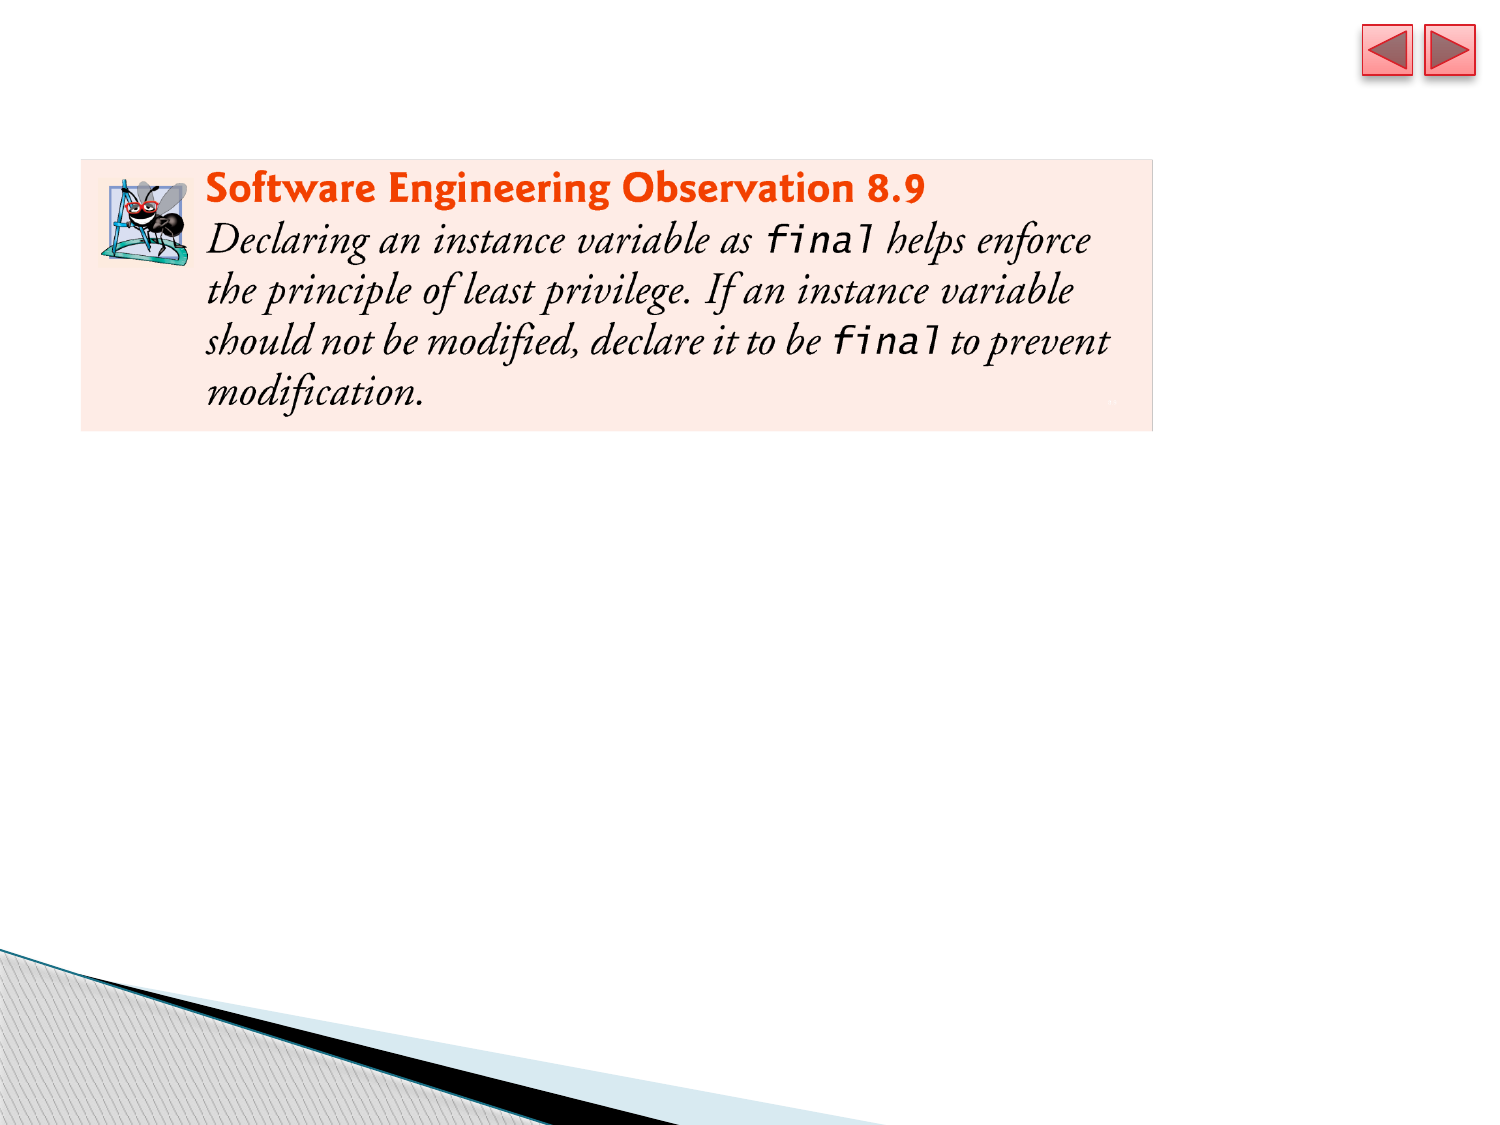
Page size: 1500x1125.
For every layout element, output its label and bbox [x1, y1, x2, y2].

picture [0, 106, 1500, 1018]
